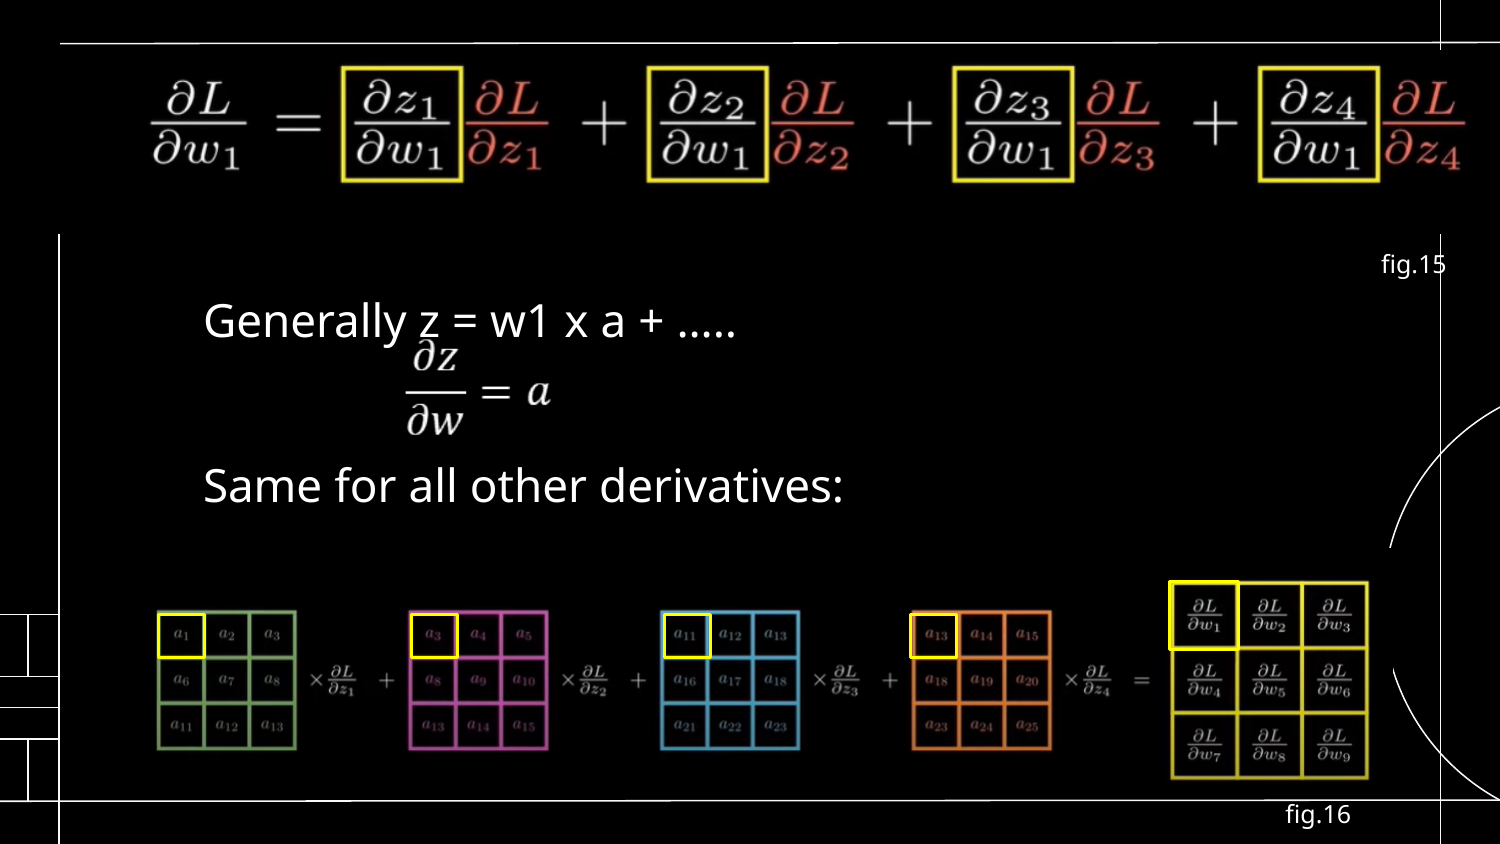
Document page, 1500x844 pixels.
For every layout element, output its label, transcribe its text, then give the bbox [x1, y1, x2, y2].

picture [106, 548, 1394, 793]
picture [249, 330, 711, 452]
text_box fig.16 [1270, 800, 1367, 844]
text_box fig.15 [1366, 243, 1462, 294]
text_box Generally z = w1 x a + ….. Same for all other derivatives: [188, 276, 1140, 527]
picture [49, 49, 1500, 234]
